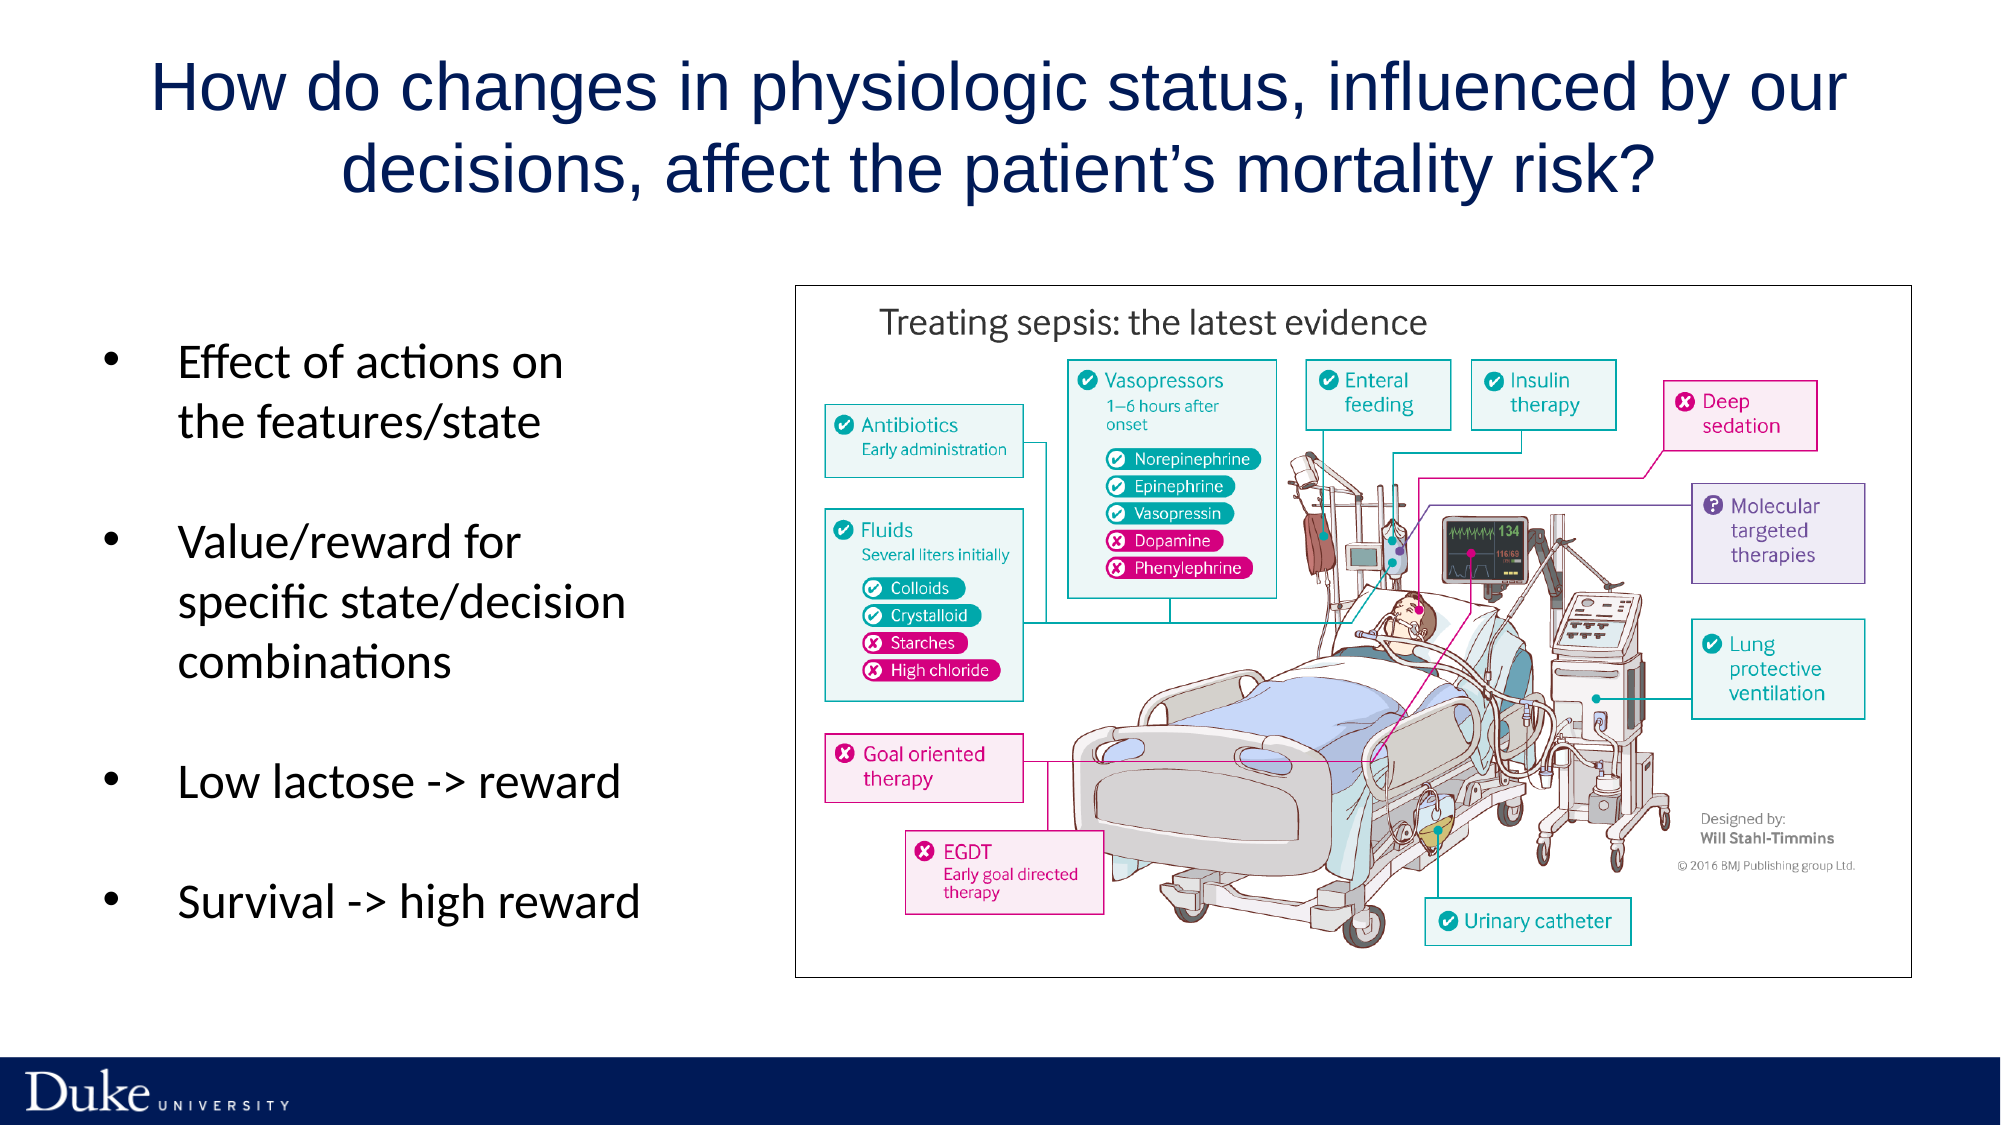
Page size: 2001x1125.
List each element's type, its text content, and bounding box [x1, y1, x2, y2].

picture [0, 0, 2001, 1125]
text_box How do changes in physiologic status, influenced by our decisions, affect the patient’s mortality risk? [0, 34, 2000, 217]
text_box Effect of actions on the features/state Value/reward for specific state/decision combinations Low lactose -> reward Survival -> high reward [87, 321, 658, 936]
